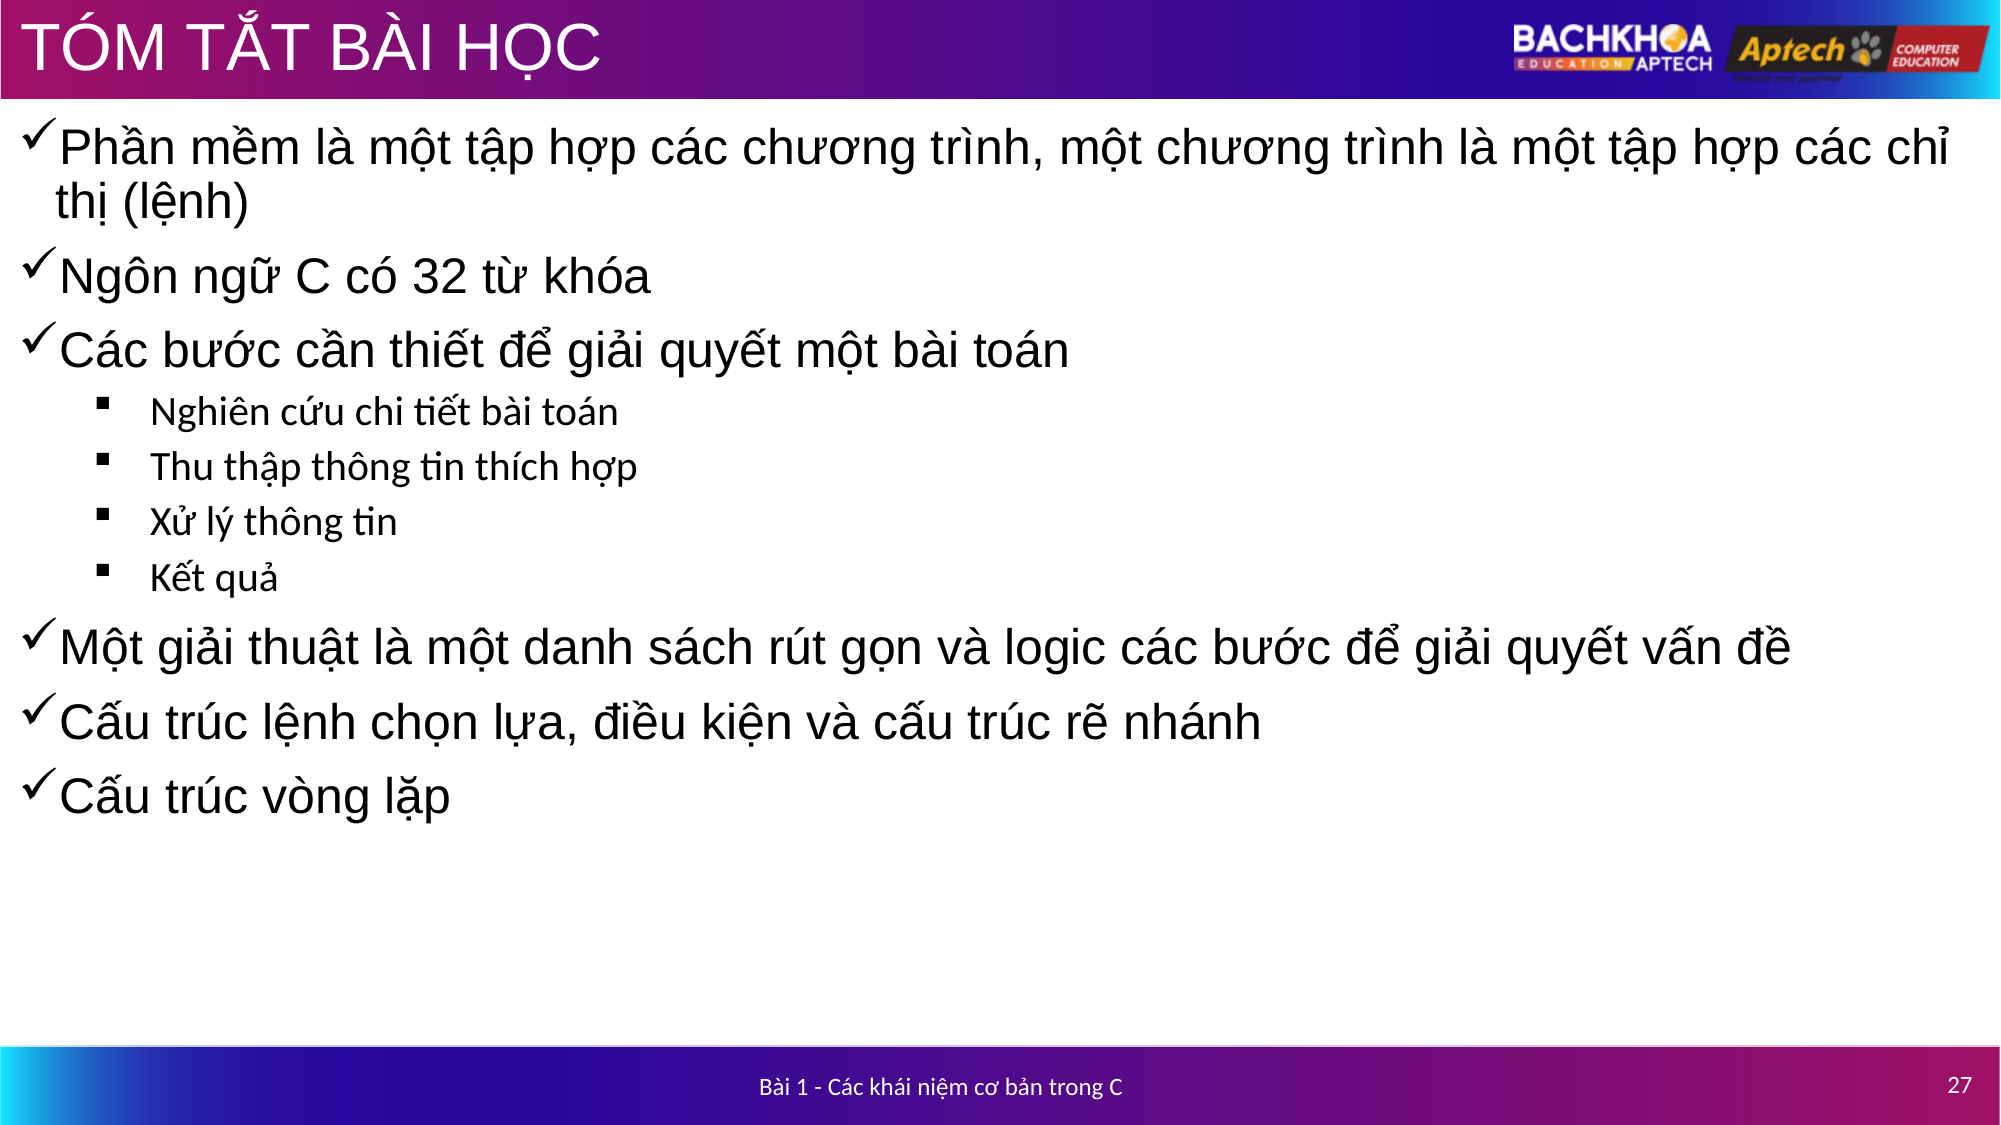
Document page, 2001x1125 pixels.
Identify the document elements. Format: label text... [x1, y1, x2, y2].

picture [0, 1045, 2000, 1125]
footer Bài 1 - Các khái niệm cơ bản trong C [17, 1055, 1865, 1116]
slide_number 27 [1877, 1053, 1988, 1114]
picture [0, 0, 2001, 99]
list Phần mềm là một tập hợp các chương trình, một chương trình là một tập hợp các chỉ thị (lệnh) Ngôn ngữ C có 32 từ khóa Các bước cần thiết để giải quyết một bài toán Nghiên cứu chi tiết bài toán Thu thập thông tin thích hợp Xử lý thông tin Kết quả Một giải thuật là một danh sách rút gọn và logic các bước để giải quyết vấn đề Cấu trúc lệnh chọn lựa, điều kiện và cấu trúc rẽ nhánh Cấu trúc vòng lặp [3, 113, 1988, 1014]
title TÓM TẮT BÀI HỌC [4, 5, 1990, 93]
